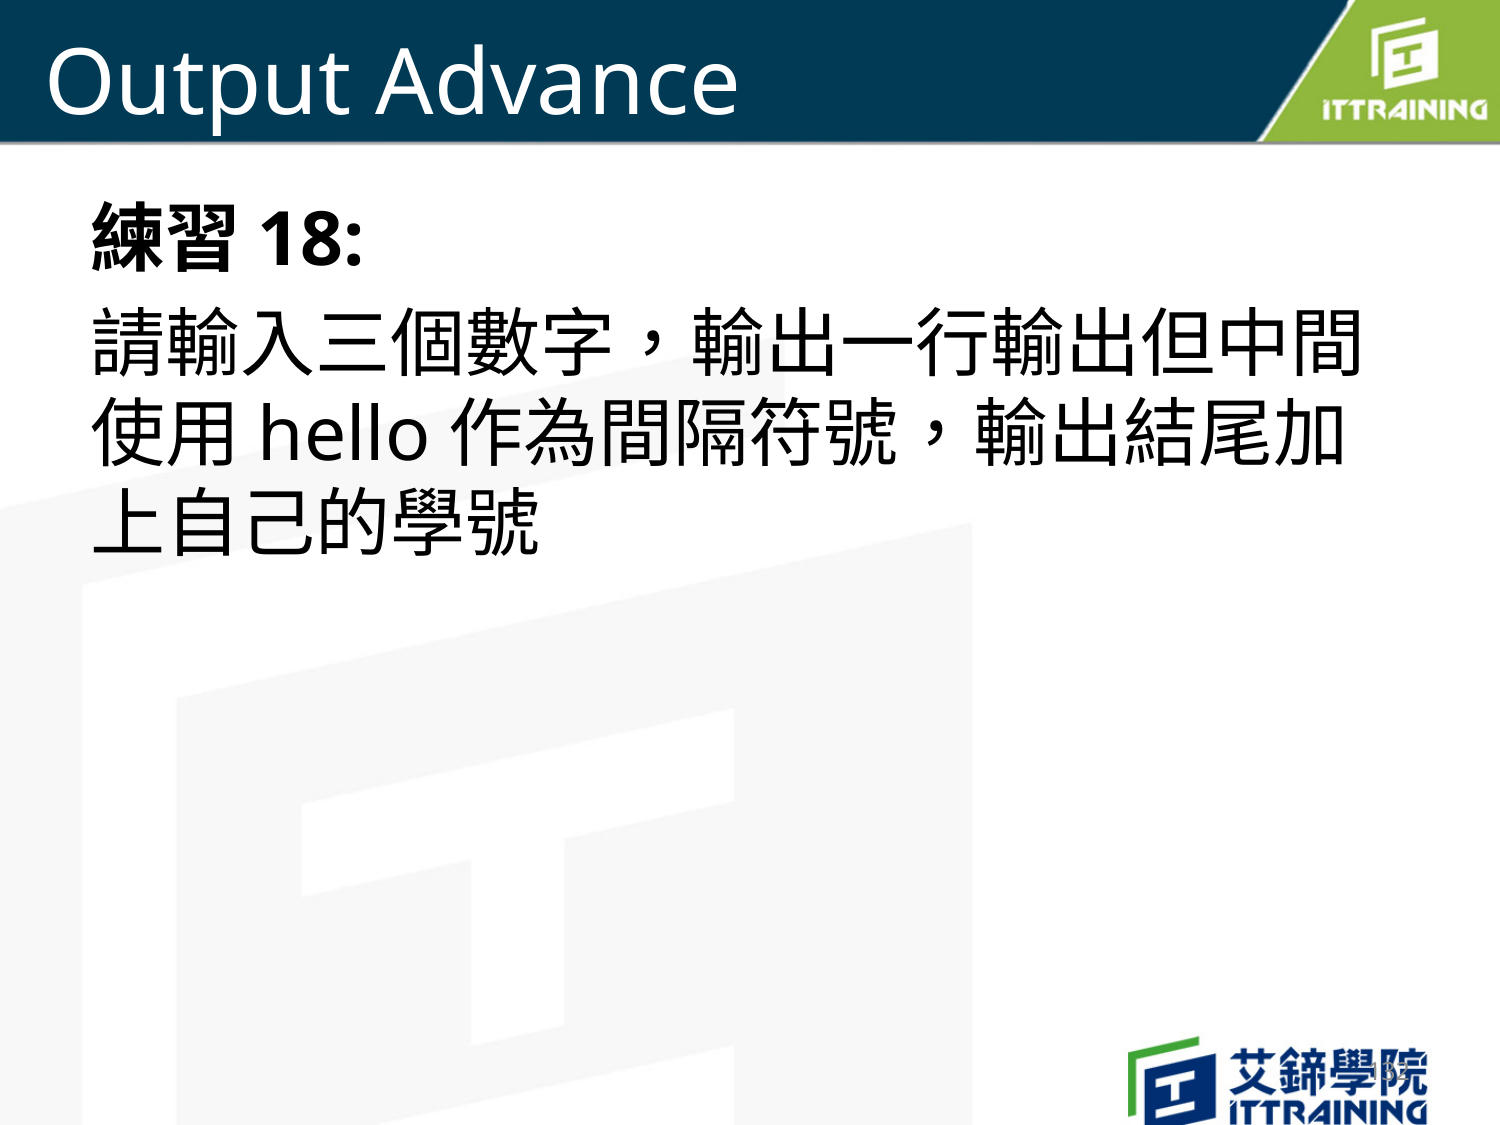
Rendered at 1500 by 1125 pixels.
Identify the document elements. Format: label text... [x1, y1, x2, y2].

picture [0, 0, 1500, 1125]
slide_number 132 [1074, 1042, 1425, 1103]
list 練習18: 請輸入三個數字，輸出一行輸出但中間使用hello作為間隔符號，輸出結尾加上自己的學號 [75, 183, 1425, 926]
title Output Advance [29, 0, 1380, 172]
